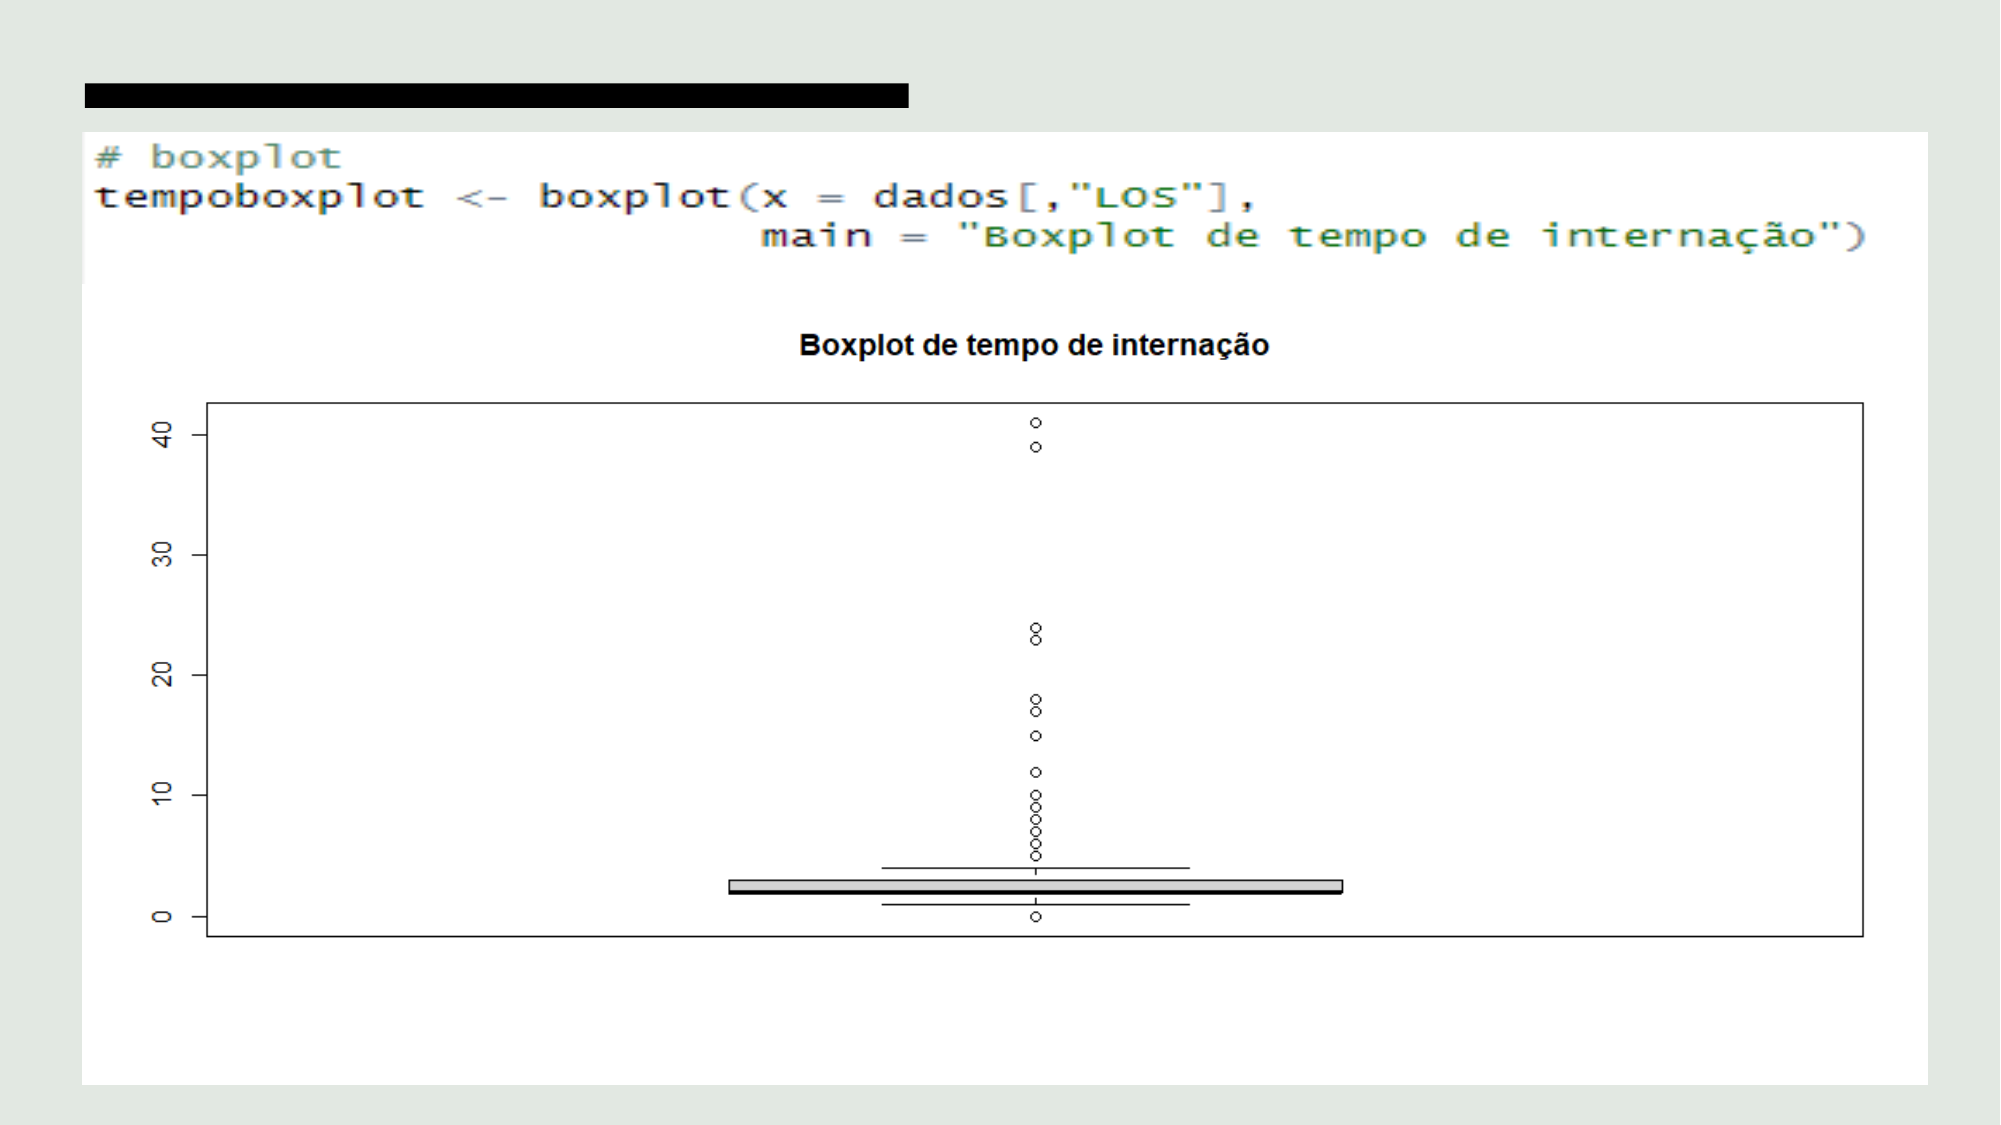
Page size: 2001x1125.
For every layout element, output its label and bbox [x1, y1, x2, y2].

picture [82, 132, 1928, 1085]
